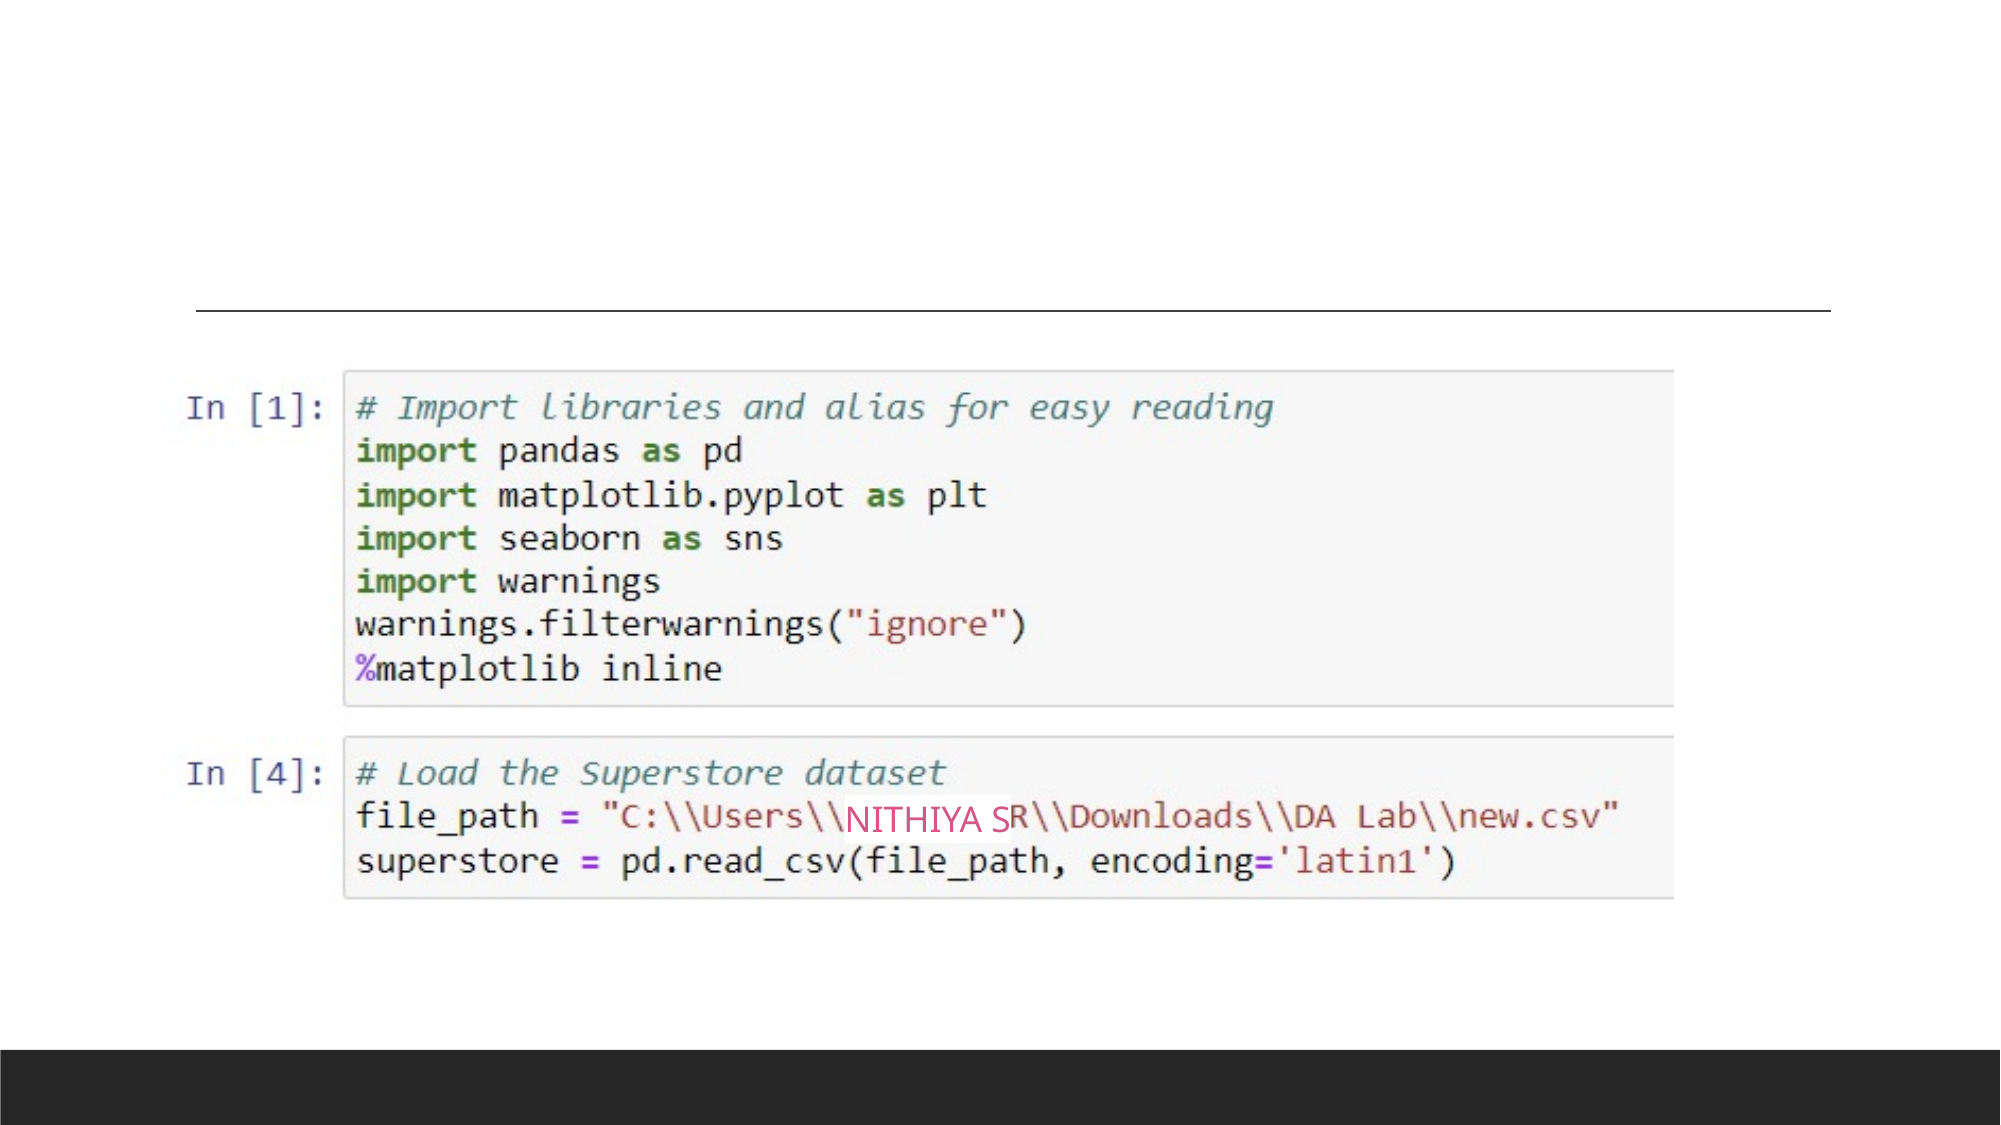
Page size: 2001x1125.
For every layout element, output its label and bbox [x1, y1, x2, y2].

list [160, 345, 1674, 914]
